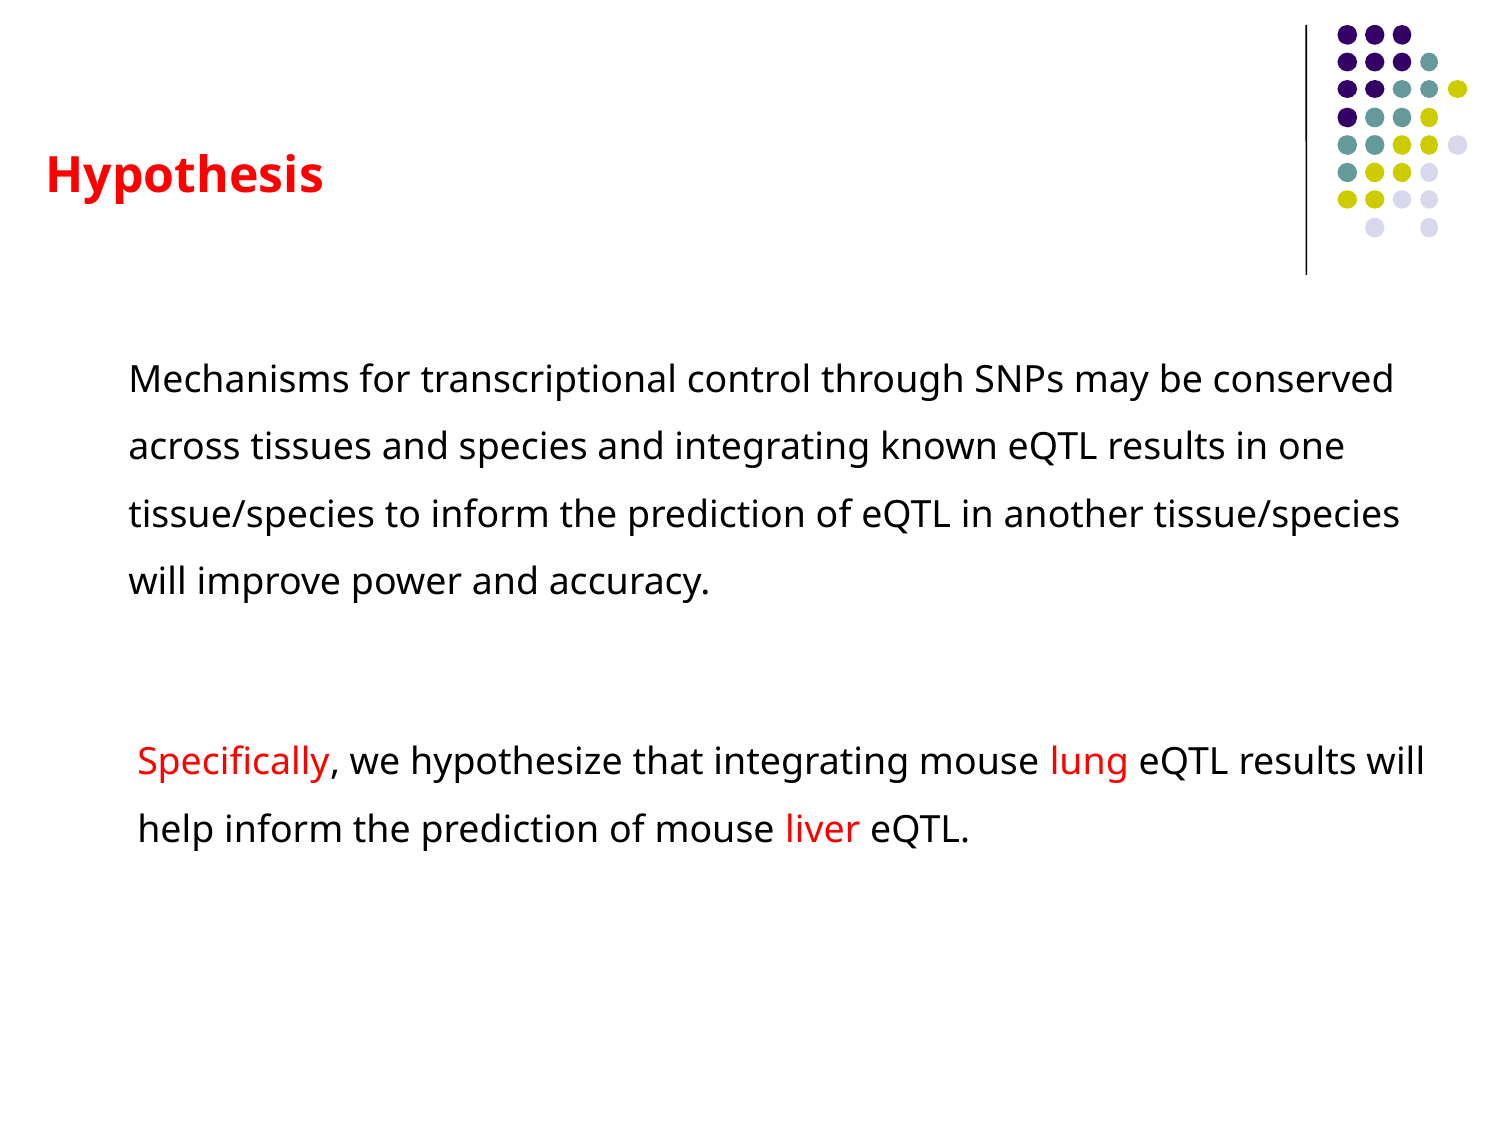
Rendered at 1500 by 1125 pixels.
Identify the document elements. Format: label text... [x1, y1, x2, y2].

text_box Hypothesis [30, 135, 1309, 270]
text_box Specifically, we hypothesize that integrating mouse lung eQTL results will help inform the prediction of mouse liver eQTL. [122, 707, 1445, 858]
text_box Mechanisms for transcriptional control through SNPs may be conserved across tissues and species and integrating known eQTL results in one tissue/species to inform the prediction of eQTL in another tissue/species will improve power and accuracy. [113, 324, 1440, 610]
